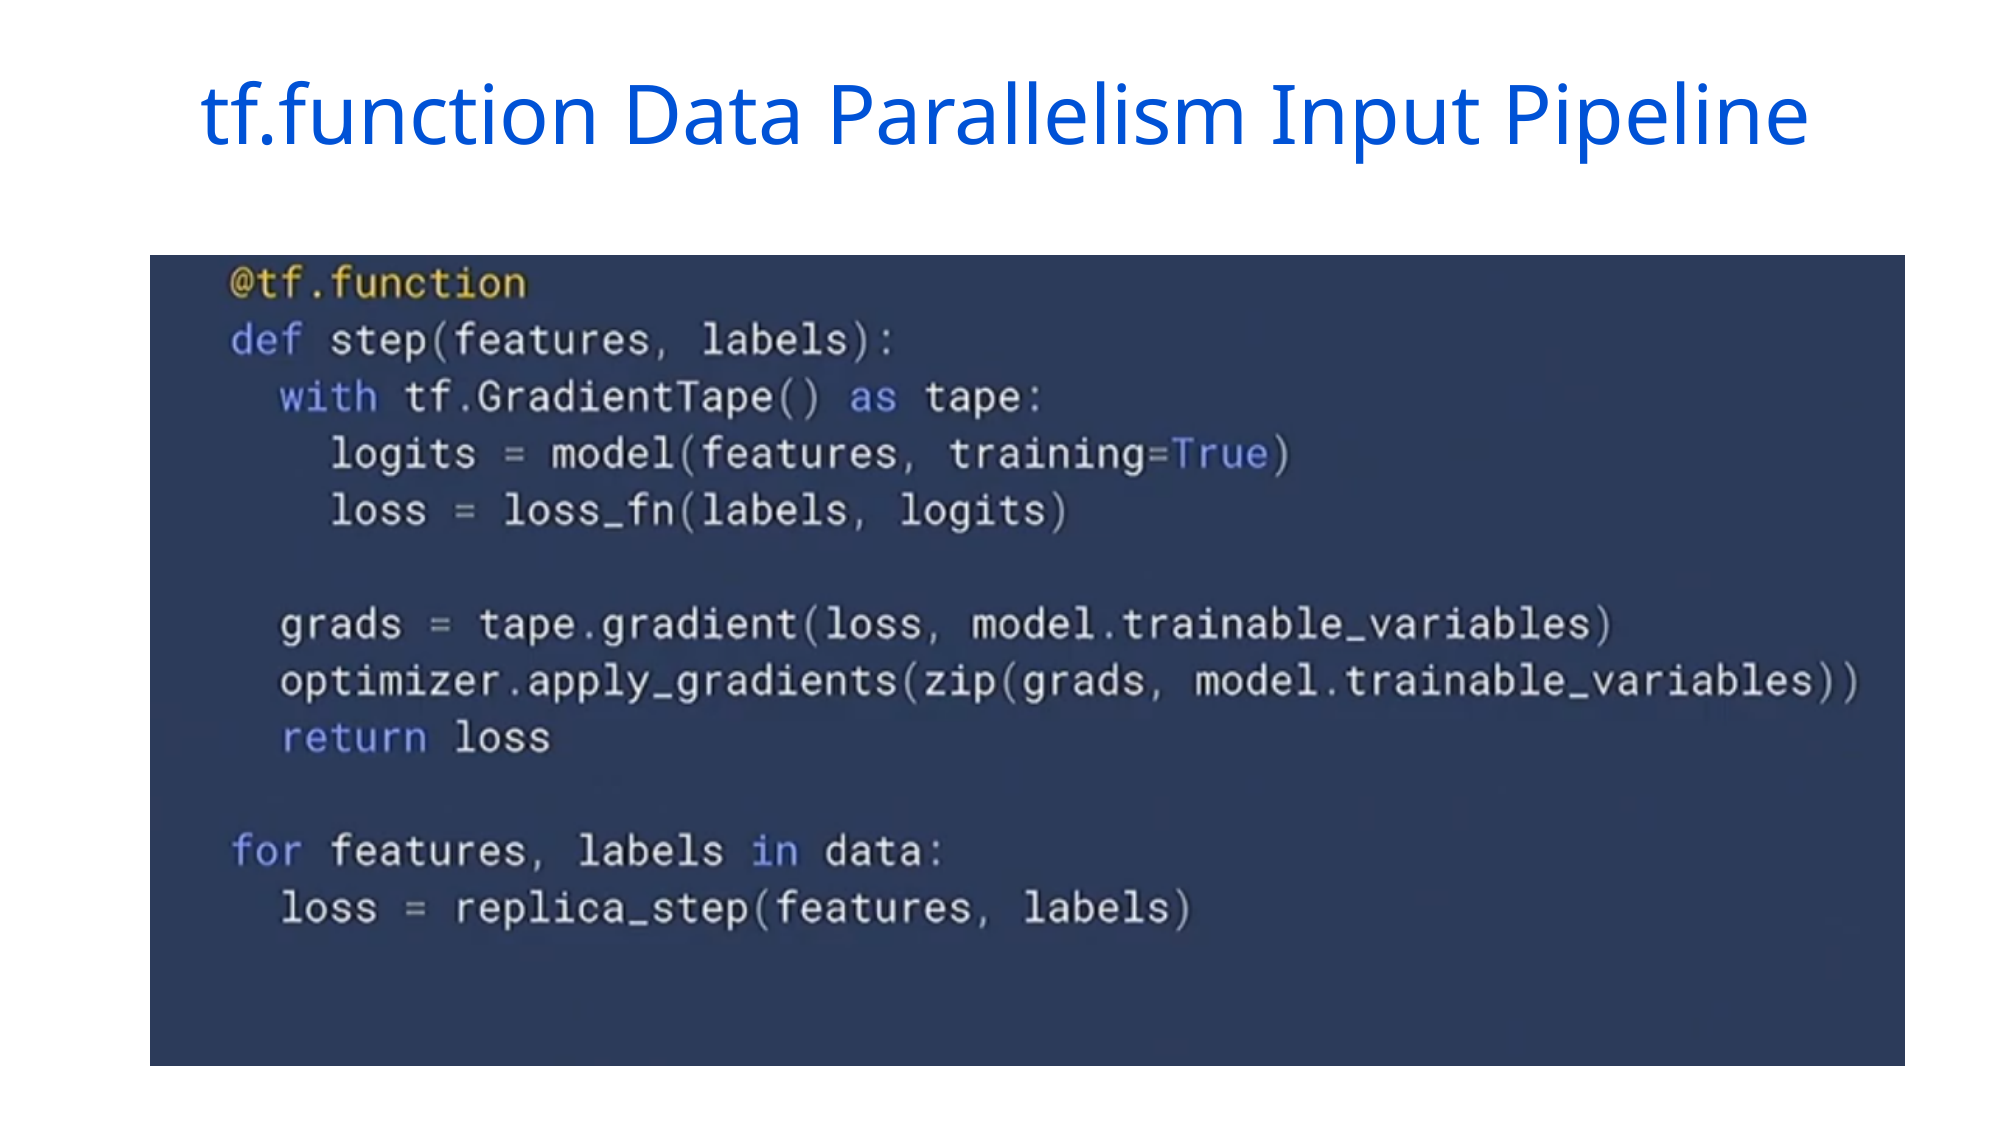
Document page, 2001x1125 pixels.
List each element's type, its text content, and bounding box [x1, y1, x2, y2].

text_box tf.function Data Parallelism Input Pipeline [143, 55, 1869, 181]
picture [150, 255, 1905, 1066]
